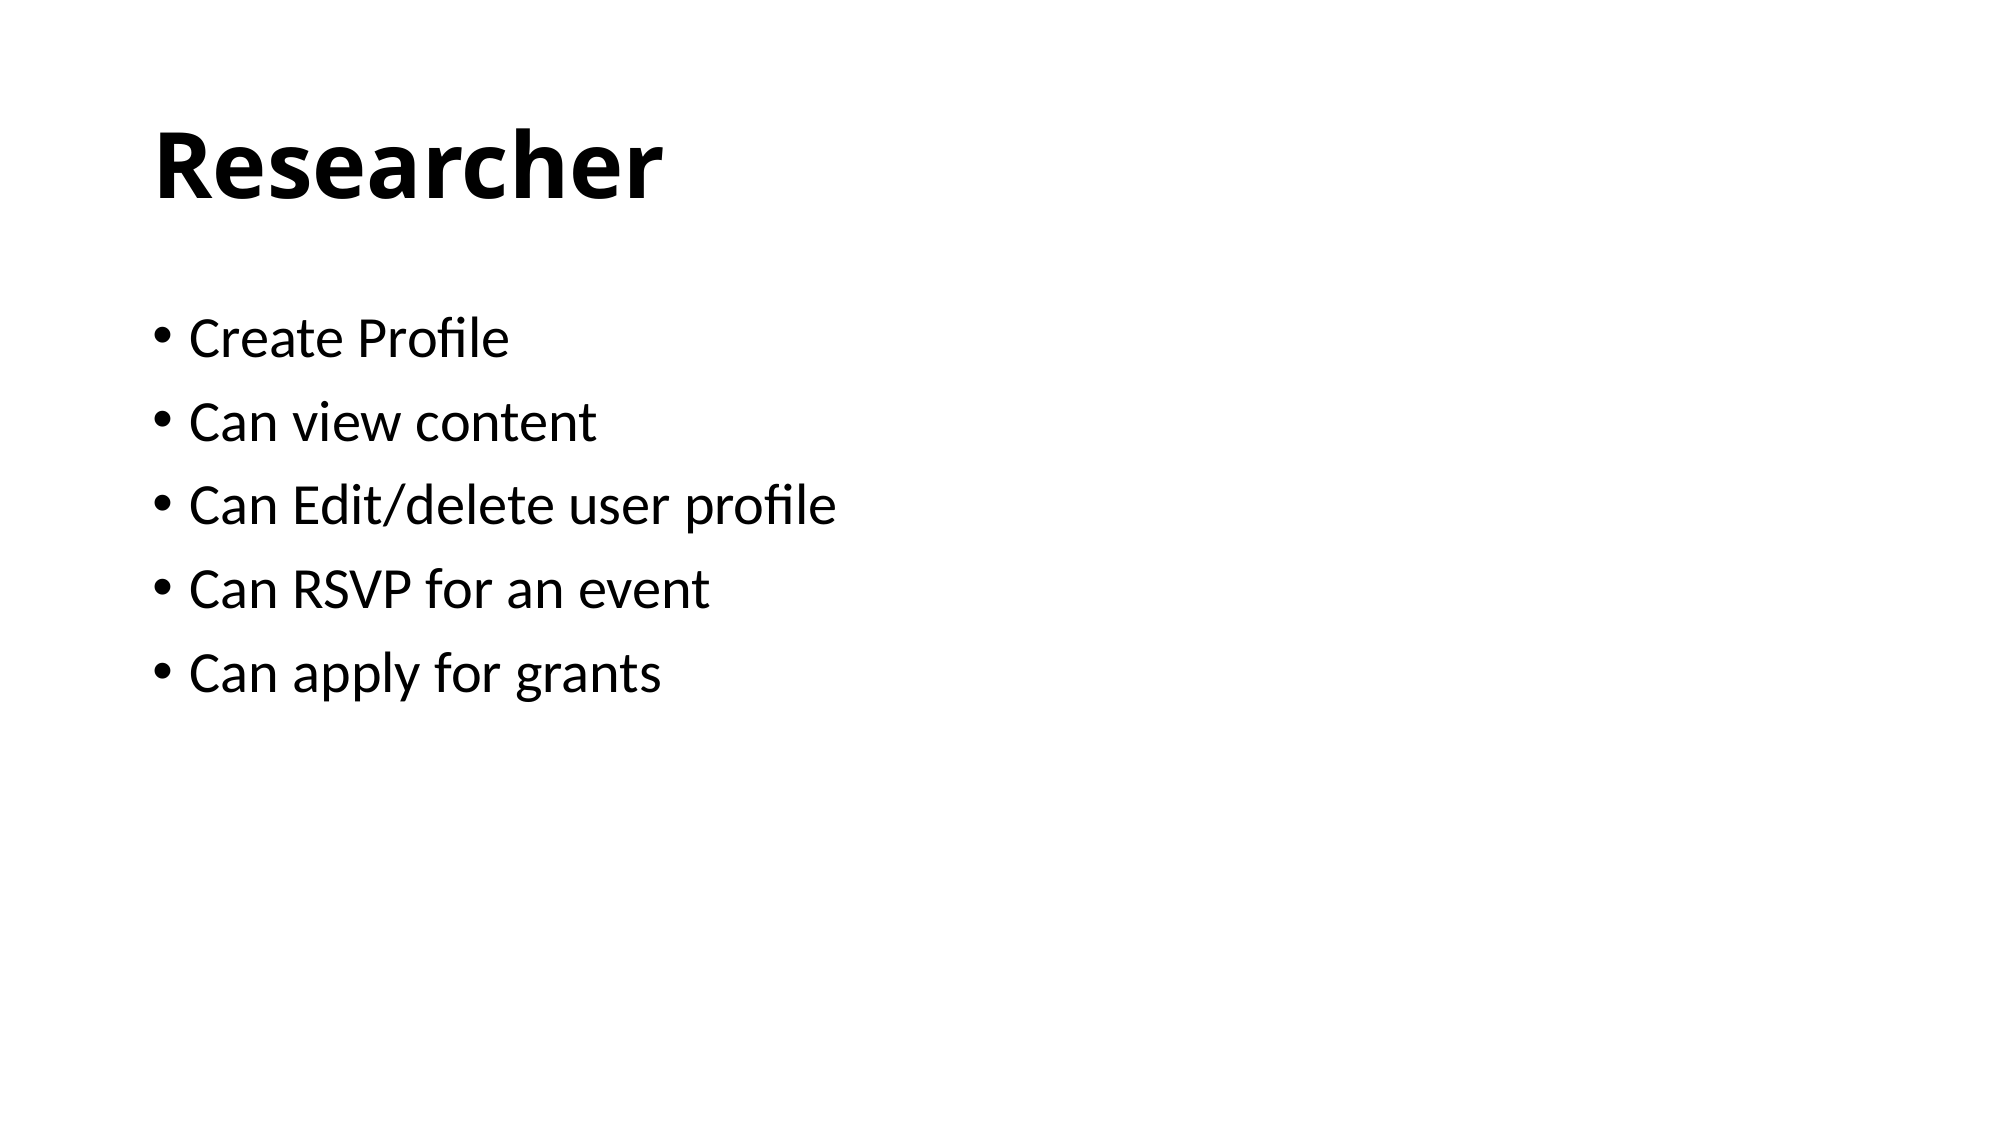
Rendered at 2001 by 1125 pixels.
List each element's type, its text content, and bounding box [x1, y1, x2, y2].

title Researcher [137, 59, 1863, 278]
list Create Profile Can view content Can Edit/delete user profile Can RSVP for an event Can apply for grants [137, 299, 1863, 1014]
